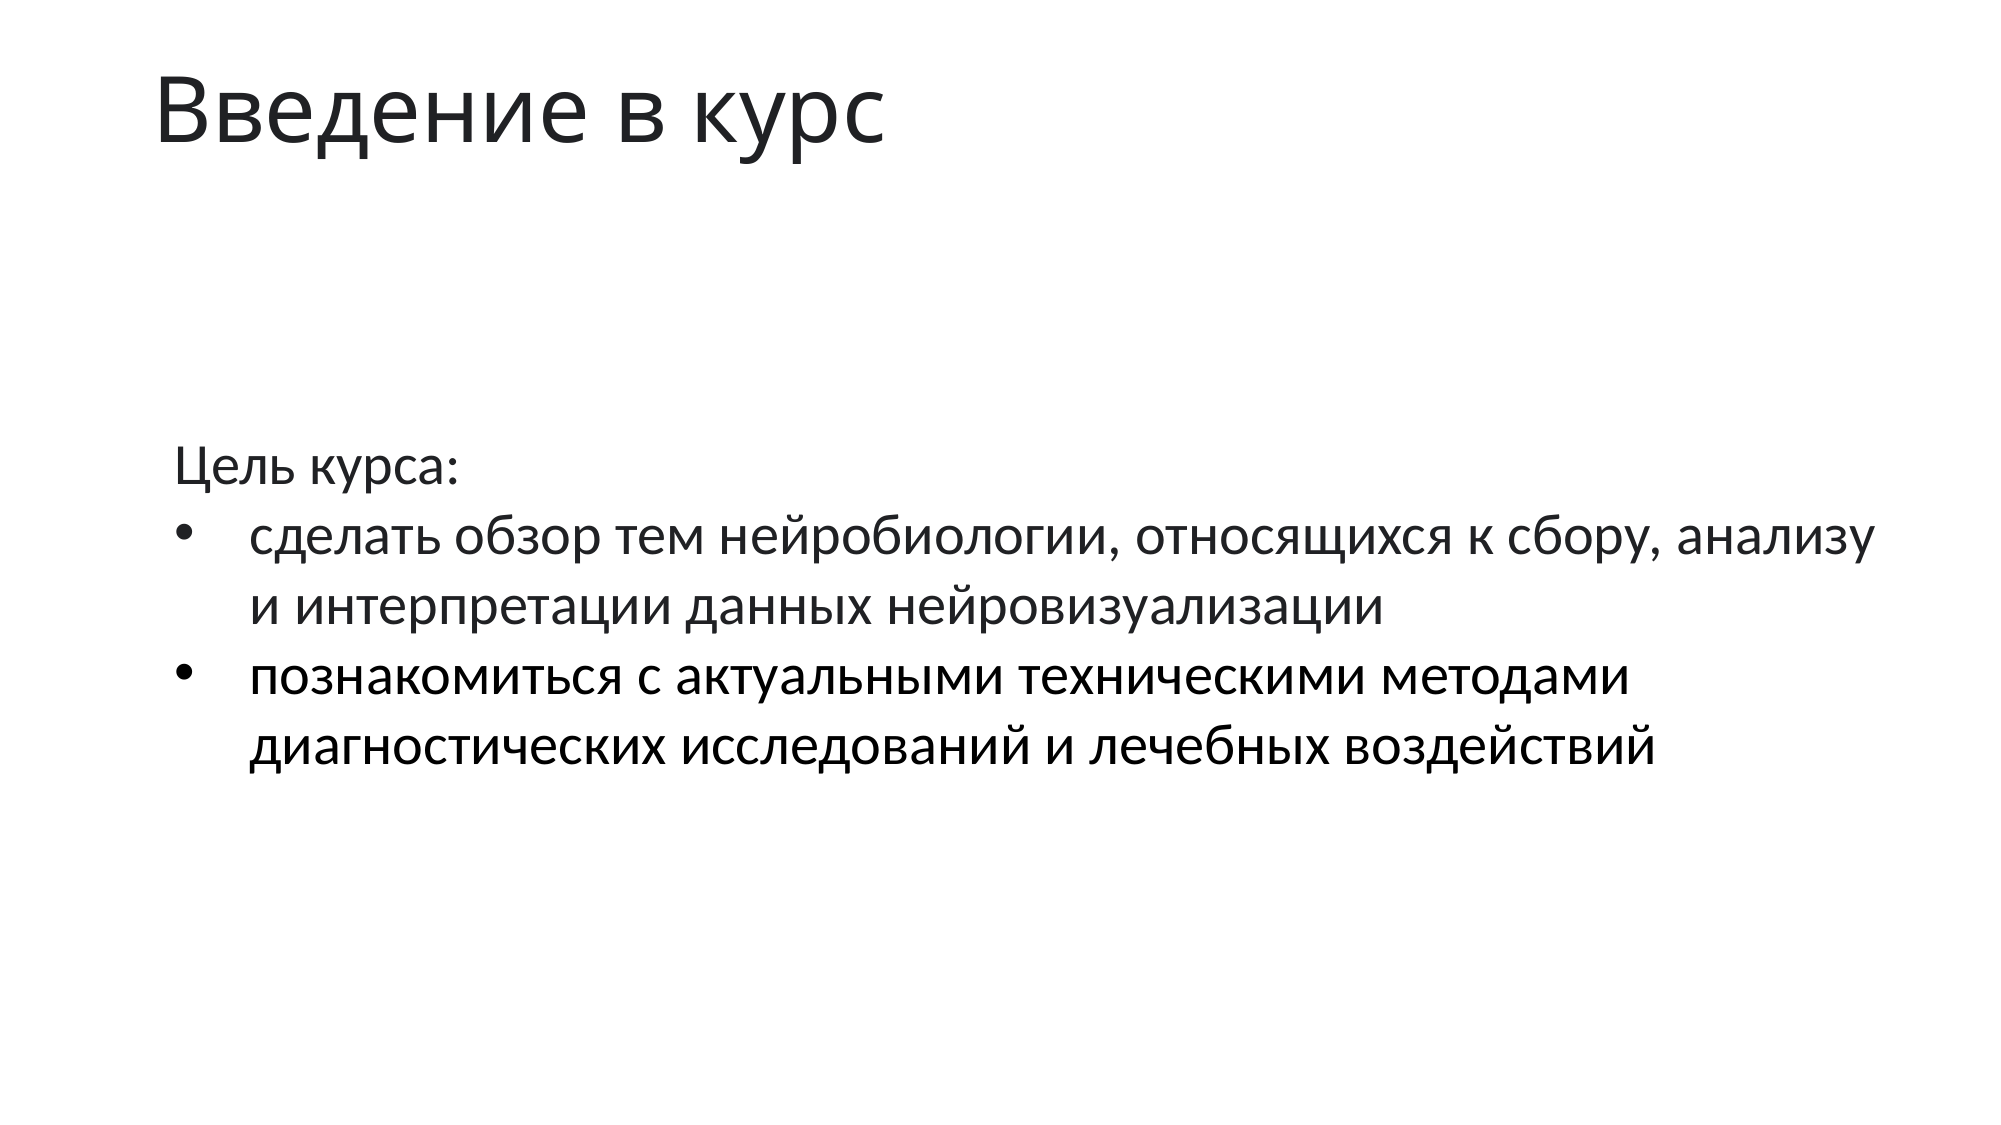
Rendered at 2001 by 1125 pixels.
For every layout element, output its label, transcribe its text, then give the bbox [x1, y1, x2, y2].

title Введение в курс [137, 13, 933, 115]
text_box Цель курса: сделать обзор тем нейробиологии, относящихся к сбору, анализу и интерпретации данных нейровизуализации познакомиться с актуальными техническими методами диагностических исследований и лечебных воздействий [159, 418, 1926, 784]
